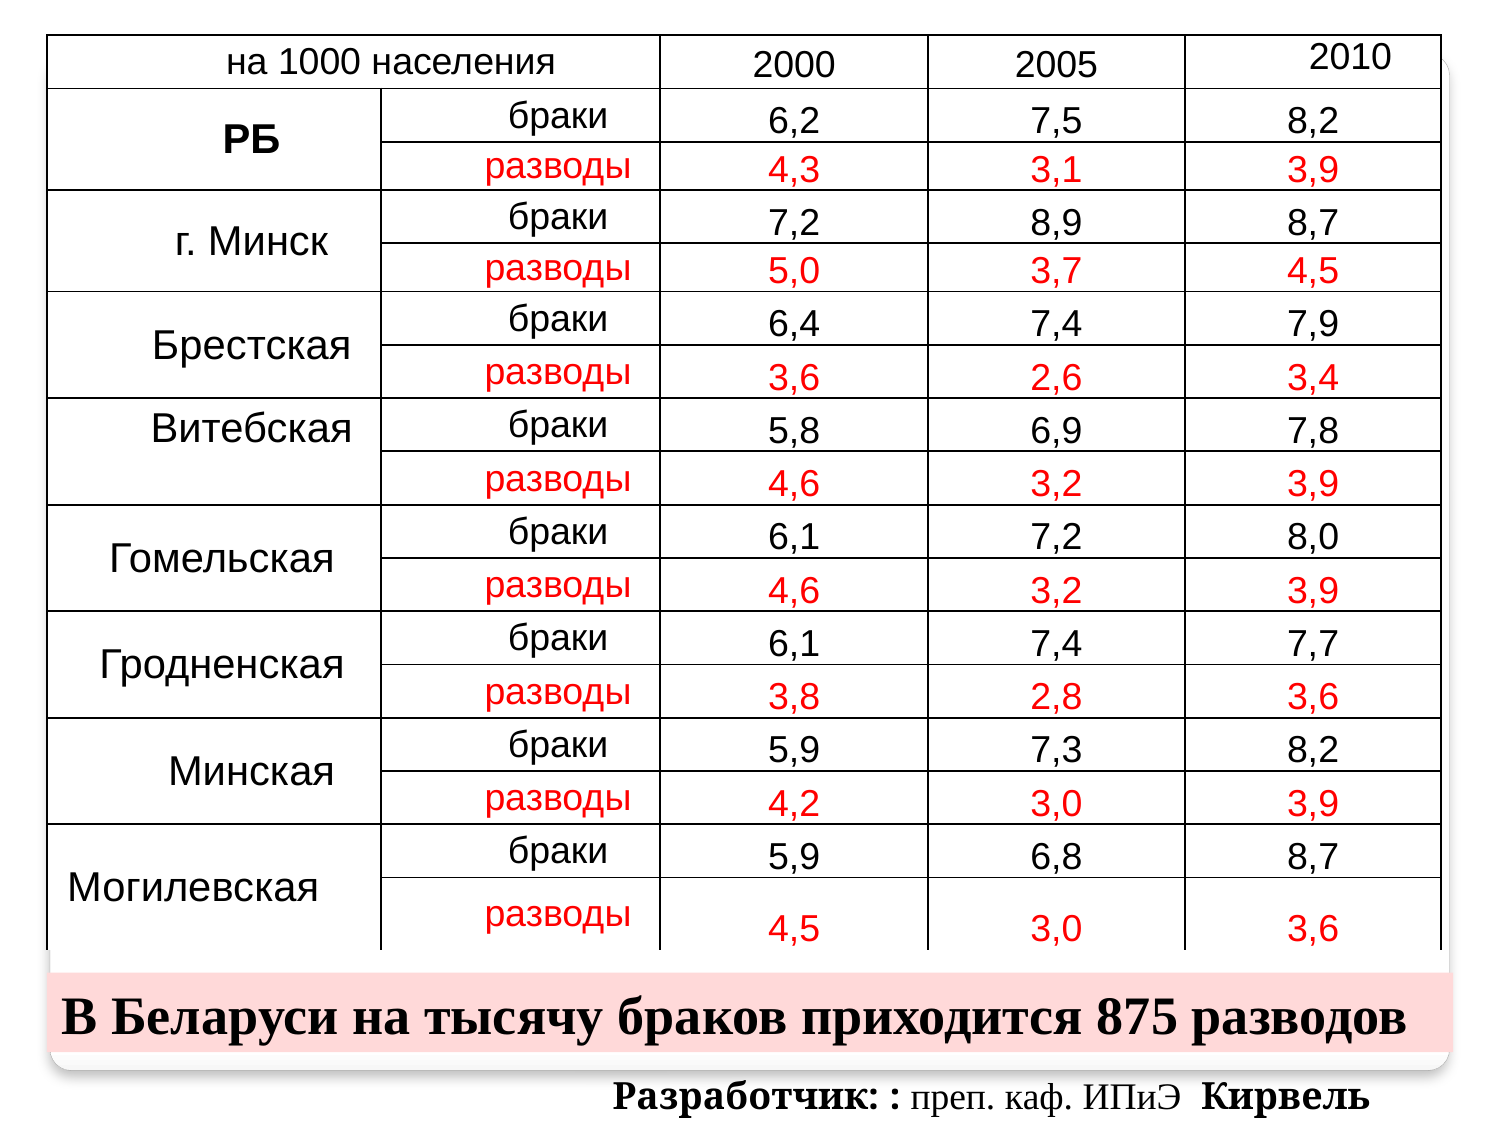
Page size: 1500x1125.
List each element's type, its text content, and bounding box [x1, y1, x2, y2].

table_cell 4,6 [661, 559, 927, 610]
table_cell 6,9 [929, 399, 1184, 450]
table_cell 6,2 [661, 89, 927, 141]
table_header 2010 [1186, 36, 1440, 88]
table_cell 3,2 [929, 559, 1184, 610]
table_cell разводы [382, 772, 659, 823]
table_cell 7,2 [929, 506, 1184, 557]
table_cell 7,8 [1186, 399, 1440, 450]
table_cell разводы [382, 244, 659, 291]
table_cell 8,2 [1186, 719, 1440, 770]
table_cell Гомельская [48, 506, 380, 610]
table_cell разводы [382, 143, 659, 189]
table_cell Витебская [48, 399, 380, 504]
table_cell браки [382, 825, 659, 877]
table_cell 5,9 [661, 825, 927, 877]
table_cell 3,9 [1186, 452, 1440, 504]
table_cell 7,2 [661, 191, 927, 242]
table_cell 8,7 [1186, 191, 1440, 242]
table_cell 8,2 [1186, 89, 1440, 141]
table_header 2005 [929, 36, 1184, 88]
table_cell 8,9 [929, 191, 1184, 242]
table_cell 3,7 [929, 244, 1184, 291]
table_cell РБ [48, 89, 380, 189]
table_cell 6,1 [661, 506, 927, 557]
table_cell Могилевская [48, 825, 380, 950]
table_header 2000 [661, 36, 927, 88]
table_cell 2,6 [929, 346, 1184, 397]
table_cell 2,8 [929, 665, 1184, 717]
table_cell 7,7 [1186, 612, 1440, 664]
table_cell разводы [382, 452, 659, 504]
table_cell 3,9 [1186, 772, 1440, 823]
text_box В Беларуси на тысячу браков приходится 875 разводов [46, 972, 1454, 1053]
table_cell браки [382, 719, 659, 770]
table_cell браки [382, 292, 659, 344]
table_cell браки [382, 89, 659, 141]
table_cell 3,2 [929, 452, 1184, 504]
table_cell 4,3 [661, 143, 927, 189]
table_header на 1000 населения [48, 36, 659, 88]
table_cell 6,1 [661, 612, 927, 664]
table_cell 3,6 [661, 346, 927, 397]
table_cell 5,8 [661, 399, 927, 450]
table_cell 3,0 [929, 772, 1184, 823]
table_cell 8,7 [1186, 825, 1440, 877]
table_cell г. Минск [48, 191, 380, 291]
table_cell 4,2 [661, 772, 927, 823]
table_cell браки [382, 612, 659, 664]
table_cell 7,9 [1186, 292, 1440, 344]
table_cell 4,5 [661, 878, 927, 950]
table_cell 3,6 [1186, 878, 1440, 950]
table_cell 7,5 [929, 89, 1184, 141]
table_cell Брестская [48, 292, 380, 397]
table_cell Минская [48, 719, 380, 823]
table_cell 5,9 [661, 719, 927, 770]
table_cell 7,4 [929, 292, 1184, 344]
table_cell 3,0 [929, 878, 1184, 950]
table_cell 7,3 [929, 719, 1184, 770]
table_cell 3,9 [1186, 143, 1440, 189]
table_cell браки [382, 506, 659, 557]
table_cell 5,0 [661, 244, 927, 291]
table_cell 6,4 [661, 292, 927, 344]
table_cell 4,5 [1186, 244, 1440, 291]
table_cell браки [382, 191, 659, 242]
table_cell Гродненская [48, 612, 380, 717]
table_cell 3,4 [1186, 346, 1440, 397]
table_cell разводы [382, 878, 659, 950]
table_cell 3,6 [1186, 665, 1440, 717]
table_cell 3,9 [1186, 559, 1440, 610]
text_box Разработчик: : преп. каф. ИПиЭ Кирвель П.И. [597, 1064, 1431, 1125]
table_cell браки [382, 399, 659, 450]
table_cell 7,4 [929, 612, 1184, 664]
table_cell 3,8 [661, 665, 927, 717]
table_cell разводы [382, 665, 659, 717]
table_cell разводы [382, 346, 659, 397]
table_cell 6,8 [929, 825, 1184, 877]
table_cell 3,1 [929, 143, 1184, 189]
table_cell разводы [382, 559, 659, 610]
table_cell 4,6 [661, 452, 927, 504]
table_cell 8,0 [1186, 506, 1440, 557]
